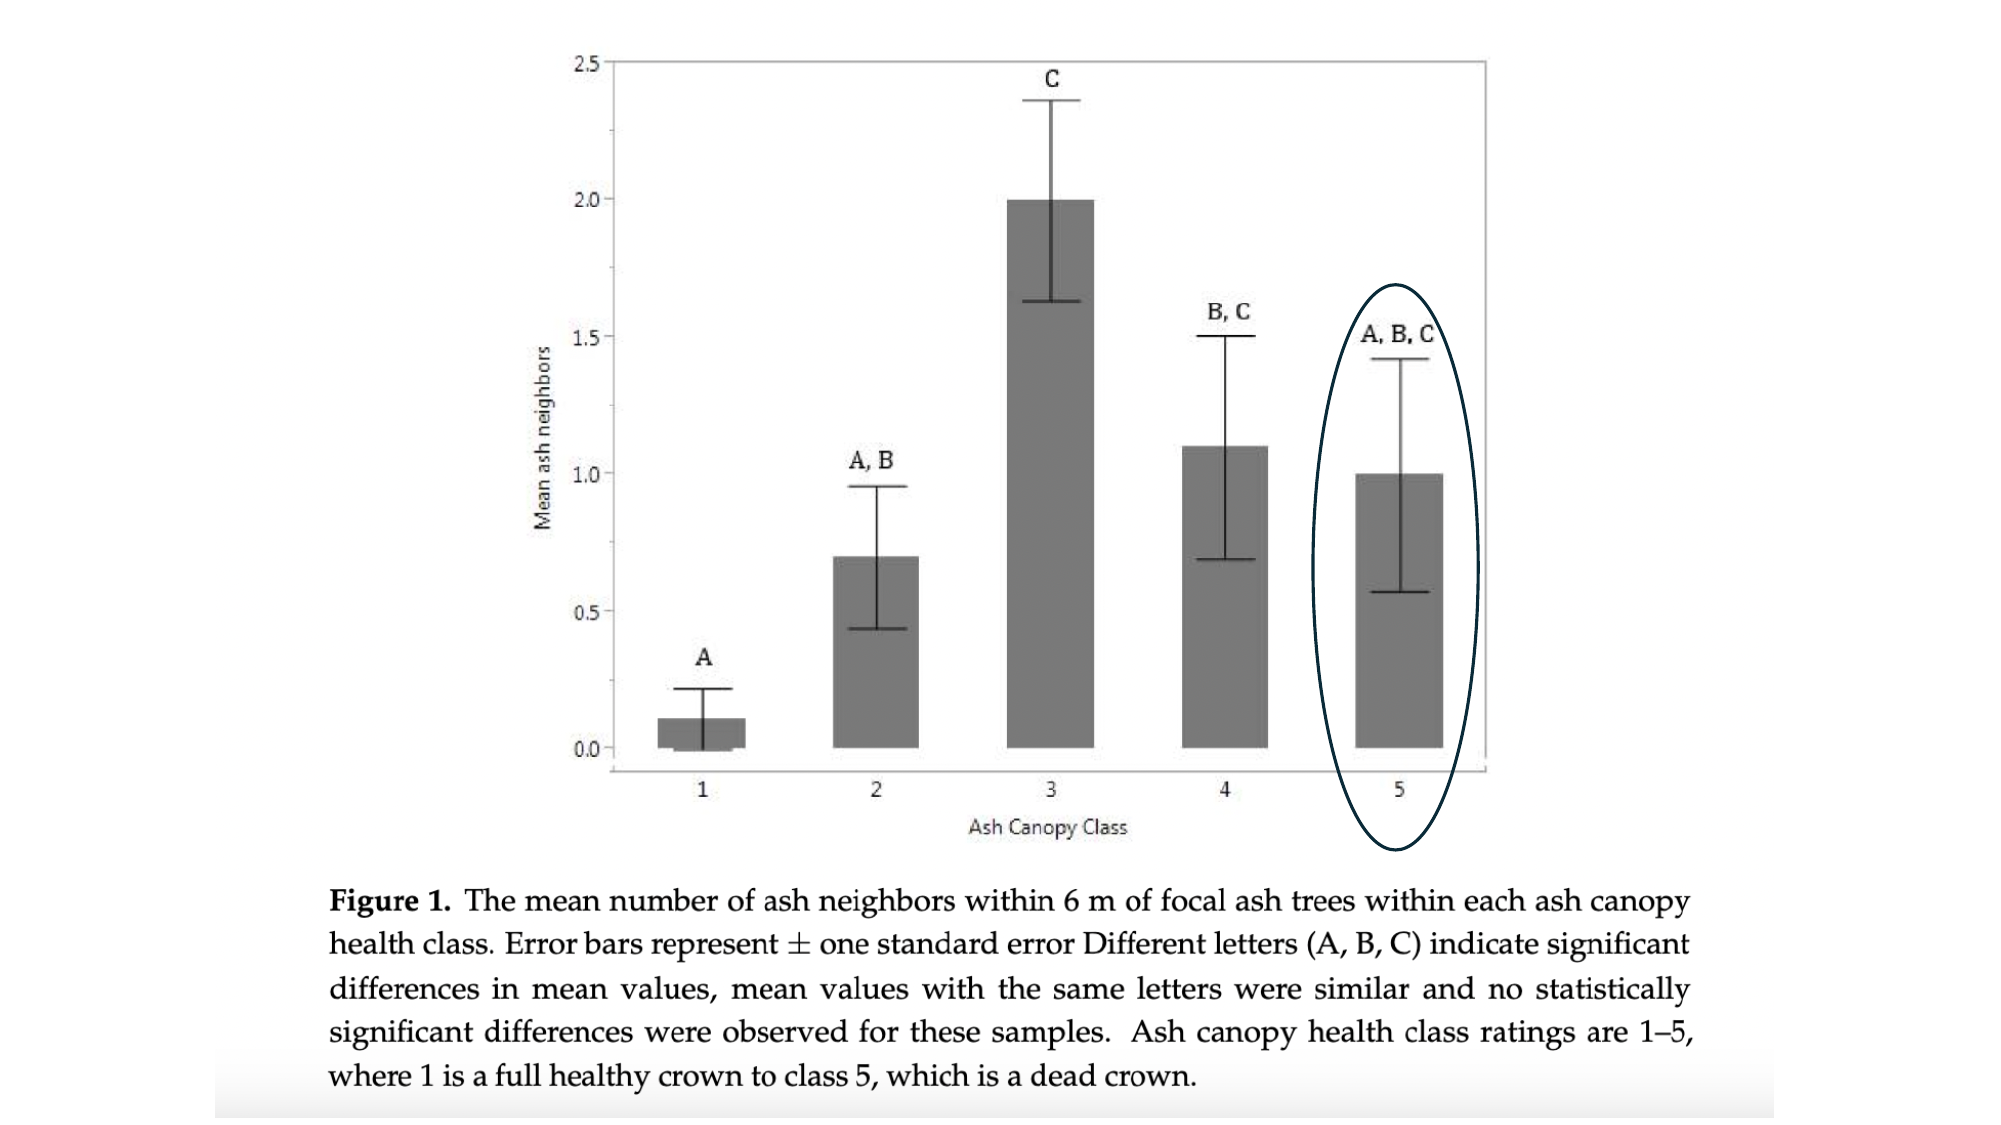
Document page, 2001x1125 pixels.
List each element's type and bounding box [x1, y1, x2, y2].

picture [214, 0, 1775, 1118]
